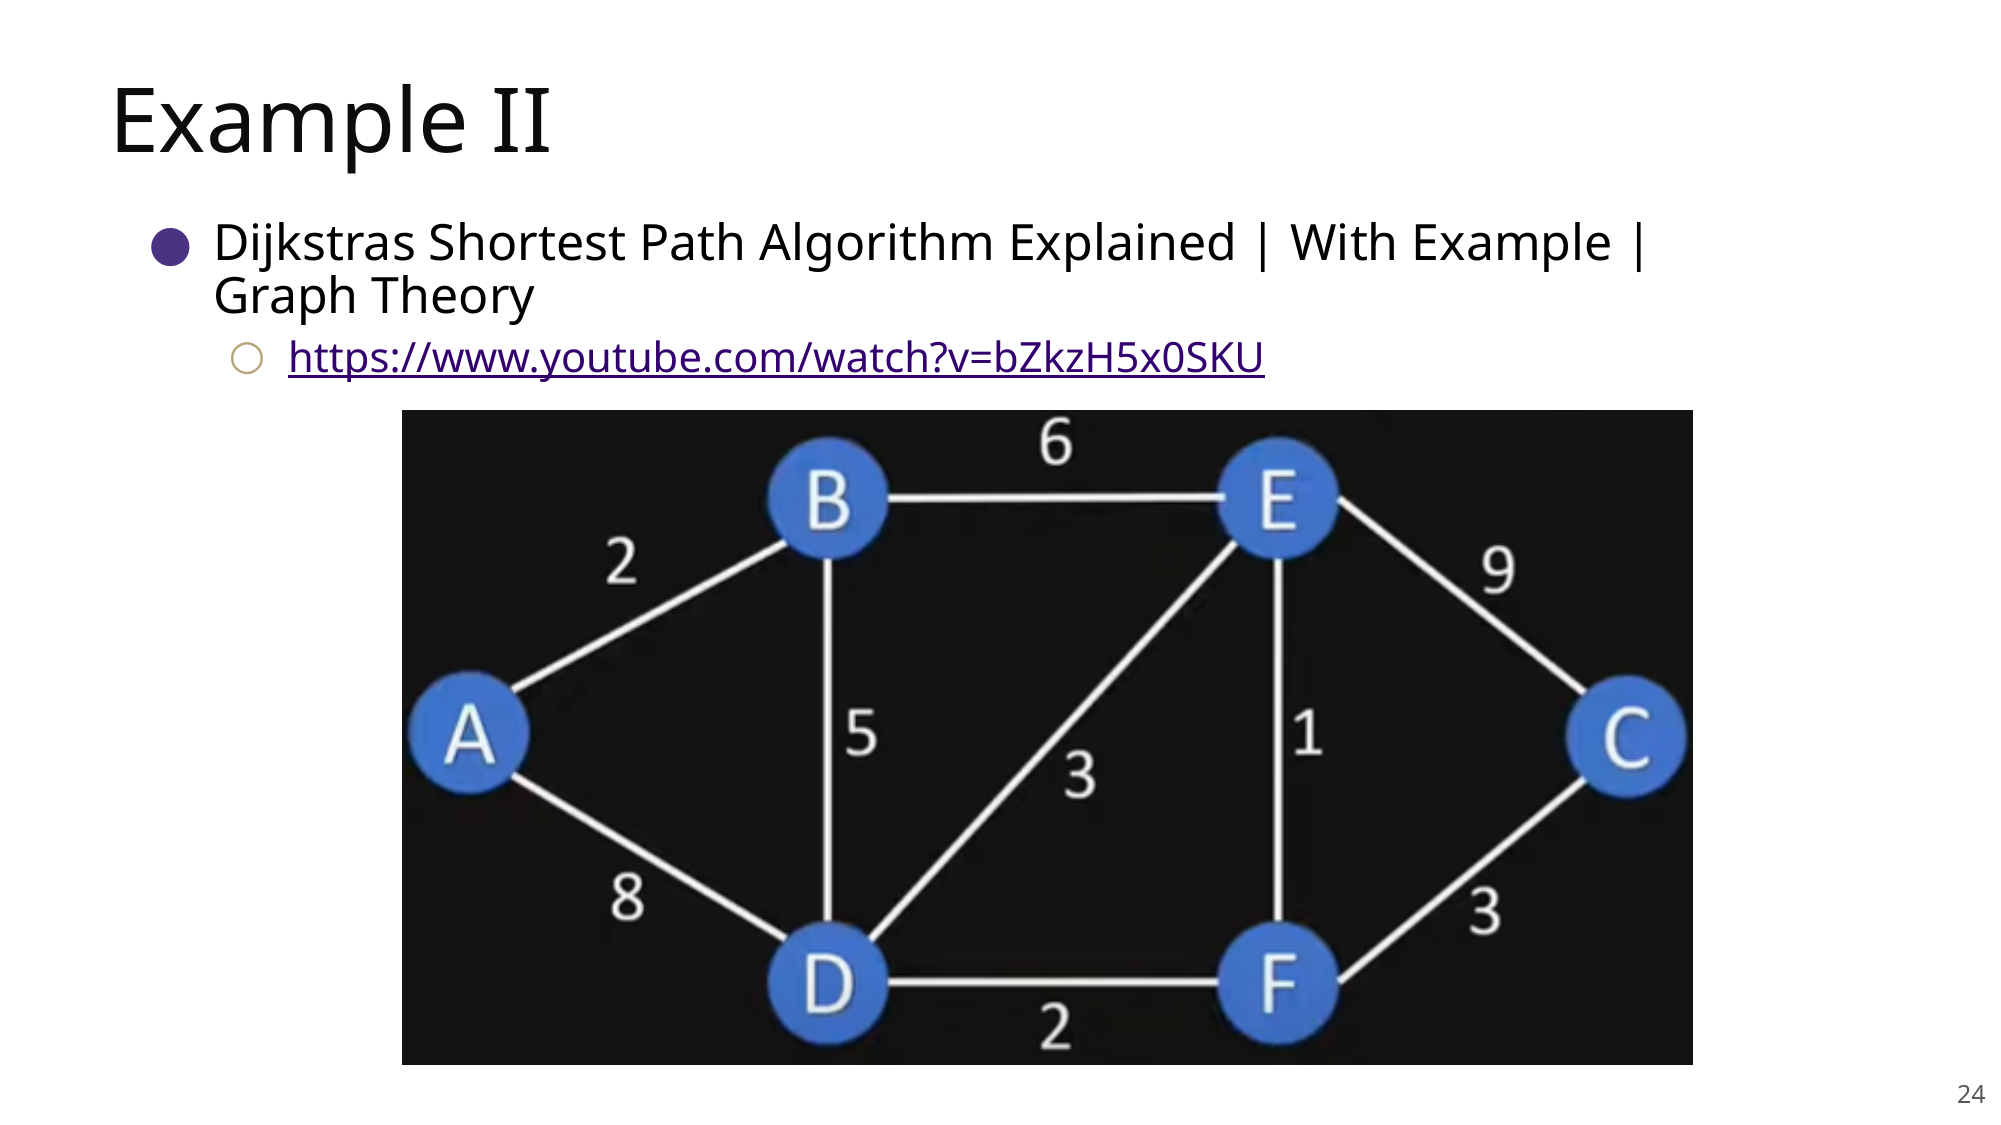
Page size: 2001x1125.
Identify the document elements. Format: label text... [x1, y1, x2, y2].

title Example II [94, 43, 1930, 210]
picture [402, 410, 1693, 1066]
list Dijkstras Shortest Path Algorithm Explained | With Example | Graph Theory https://www.youtube.com/watch?v=bZkzH5x0SKU [130, 210, 1742, 411]
